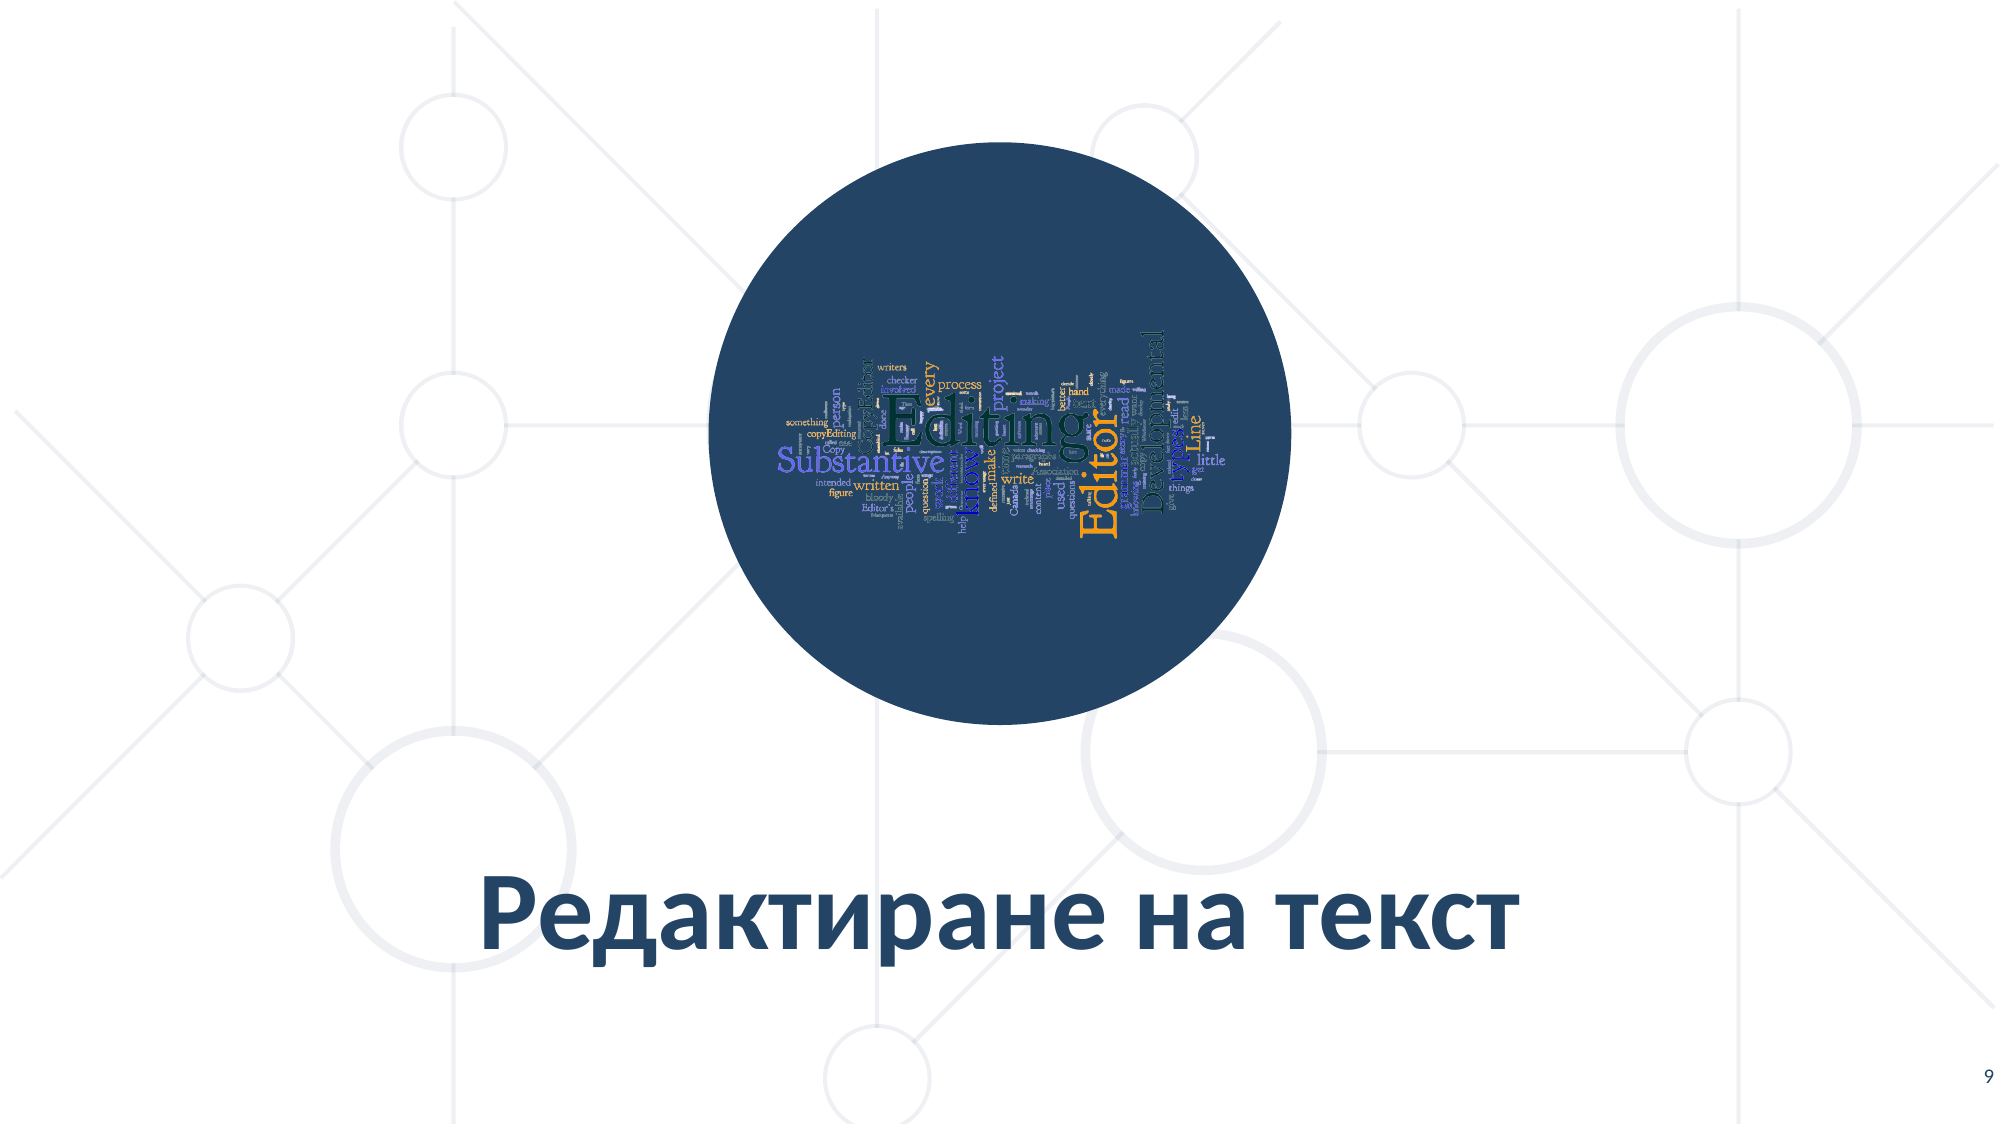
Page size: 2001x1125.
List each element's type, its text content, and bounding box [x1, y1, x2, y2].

picture [777, 288, 1225, 579]
slide_number 9 [1929, 1049, 2000, 1100]
list Редактиране на текст [100, 838, 1900, 965]
